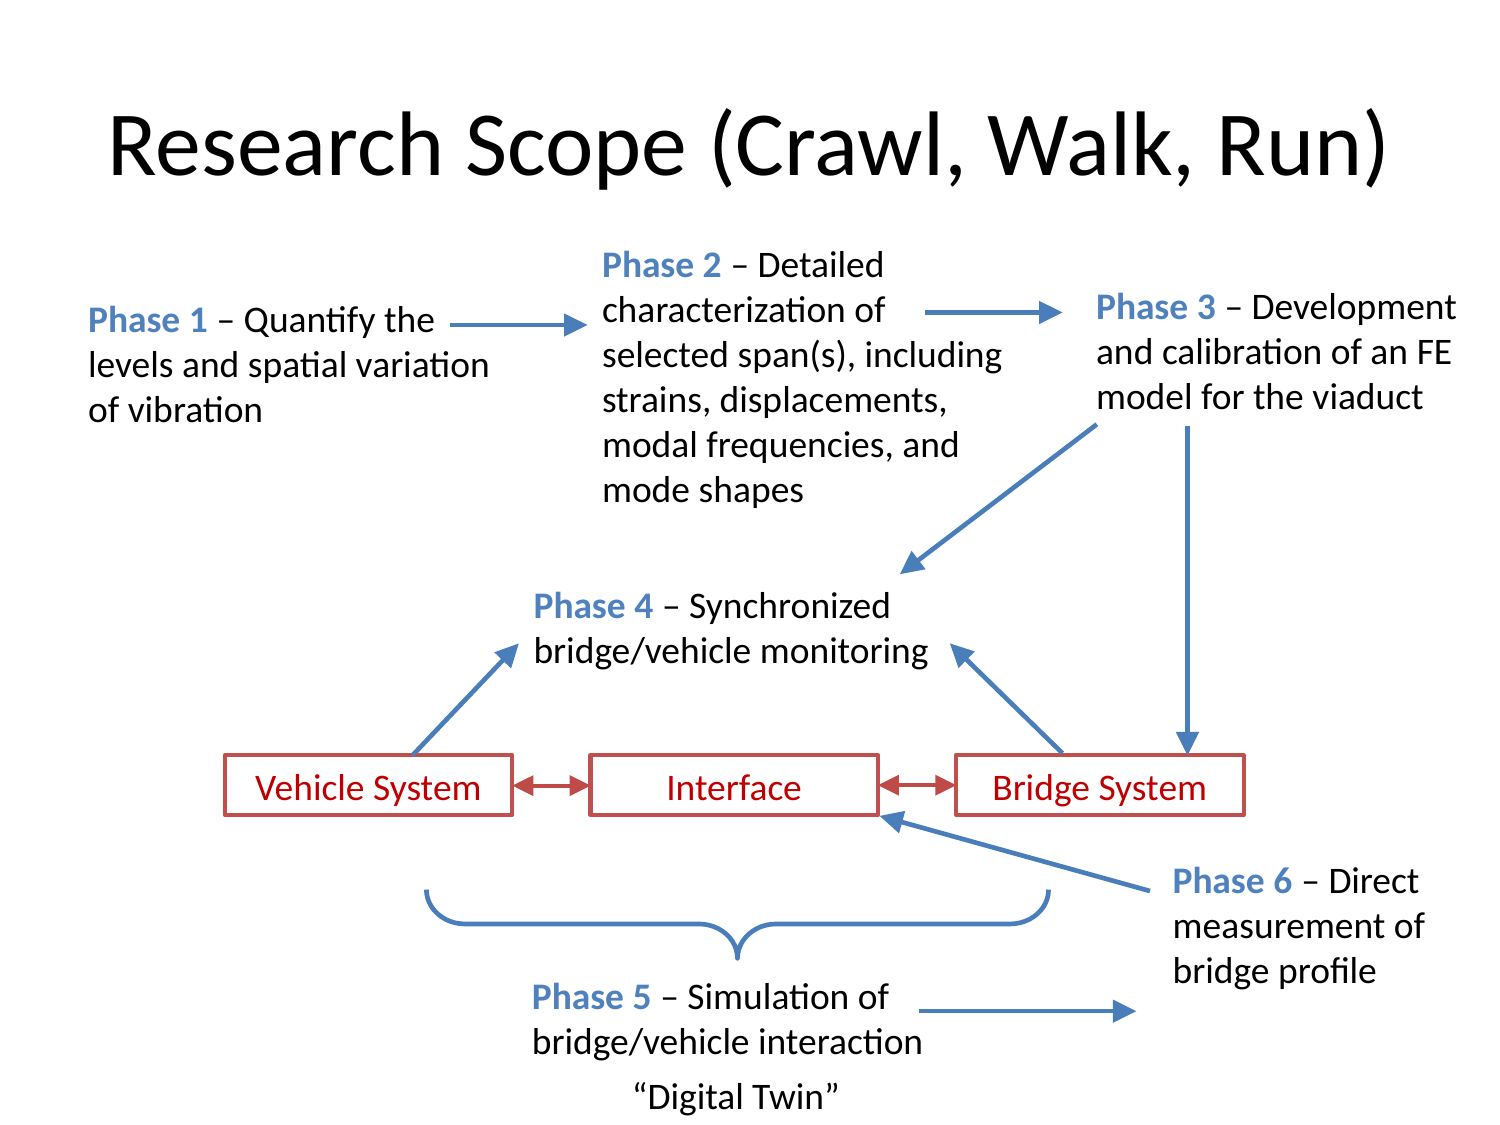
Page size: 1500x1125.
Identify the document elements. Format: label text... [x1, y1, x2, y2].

text_box Phase 6 – Direct measurement of bridge profile [1158, 848, 1500, 998]
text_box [879, 815, 1151, 892]
text_box Phase 3 – Development and calibration of an FE model for the viaduct [1081, 274, 1500, 425]
text_box Phase 2 – Detailed characterization of selected span(s), including strains, displacements, modal frequencies, and mode shapes [587, 232, 1025, 518]
text_box Phase 5 – Simulation of bridge/vehicle interaction [517, 964, 955, 1070]
text_box Phase 4 – Synchronized bridge/vehicle monitoring [518, 574, 957, 679]
text_box Interface [588, 753, 880, 817]
text_box “Digital Twin” [617, 1064, 918, 1125]
title Research Scope (Crawl, Walk, Run) [75, 45, 1425, 233]
text_box [425, 889, 1048, 960]
text_box Phase 1 – Quantify the levels and spatial variation of vibration [73, 287, 511, 438]
text_box Bridge System [954, 753, 1246, 817]
text_box Vehicle System [223, 753, 514, 817]
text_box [949, 643, 1063, 754]
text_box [899, 424, 1098, 575]
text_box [412, 643, 519, 756]
